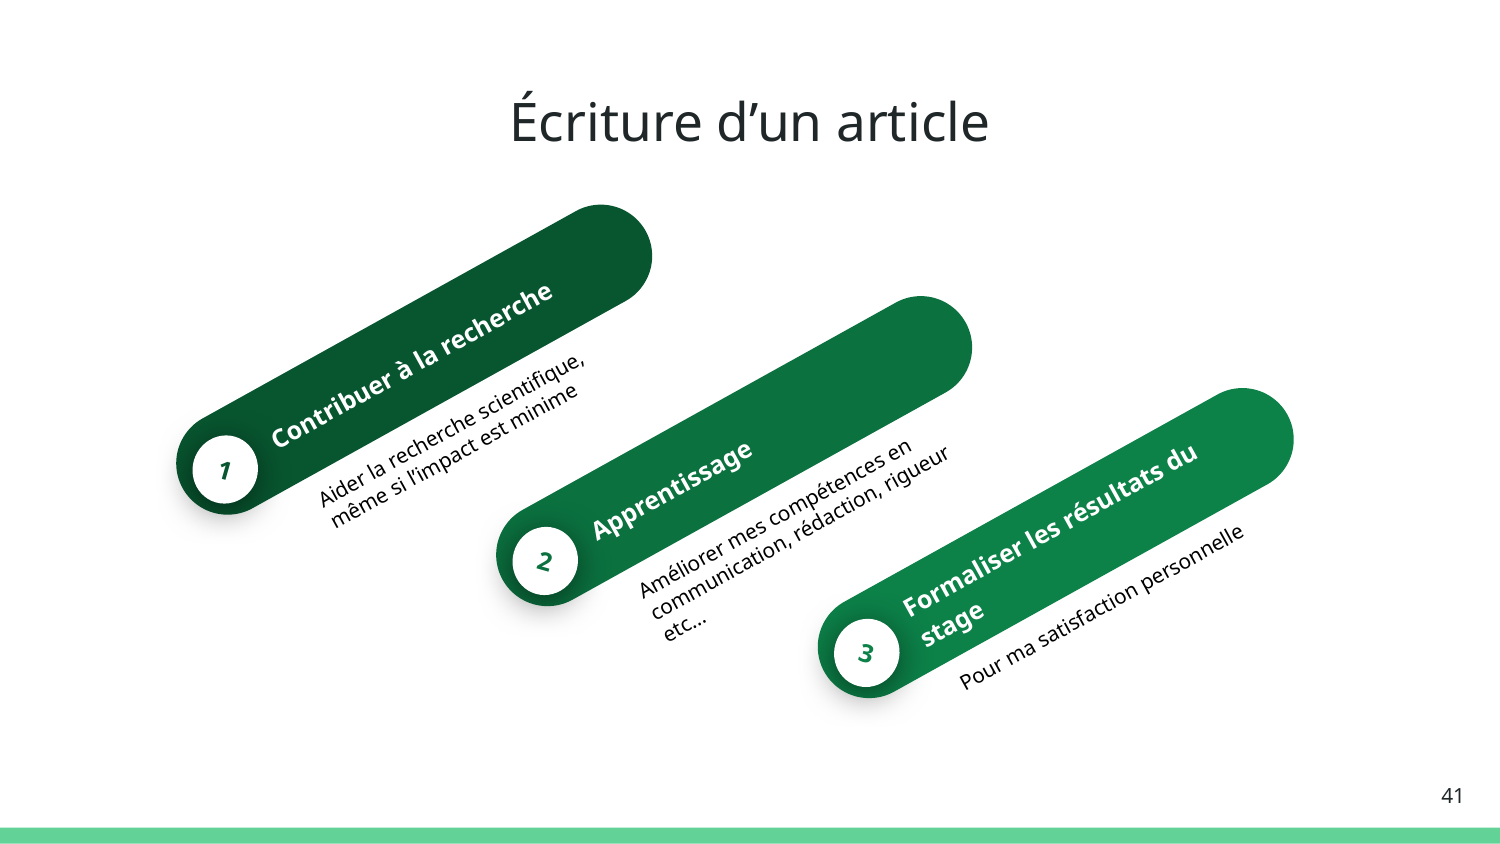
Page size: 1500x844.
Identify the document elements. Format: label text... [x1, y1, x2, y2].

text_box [191, 130, 667, 598]
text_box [511, 222, 987, 689]
slide_number ‹#› [1389, 764, 1480, 830]
title Écriture d’un article [51, 72, 1449, 167]
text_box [833, 314, 1309, 781]
